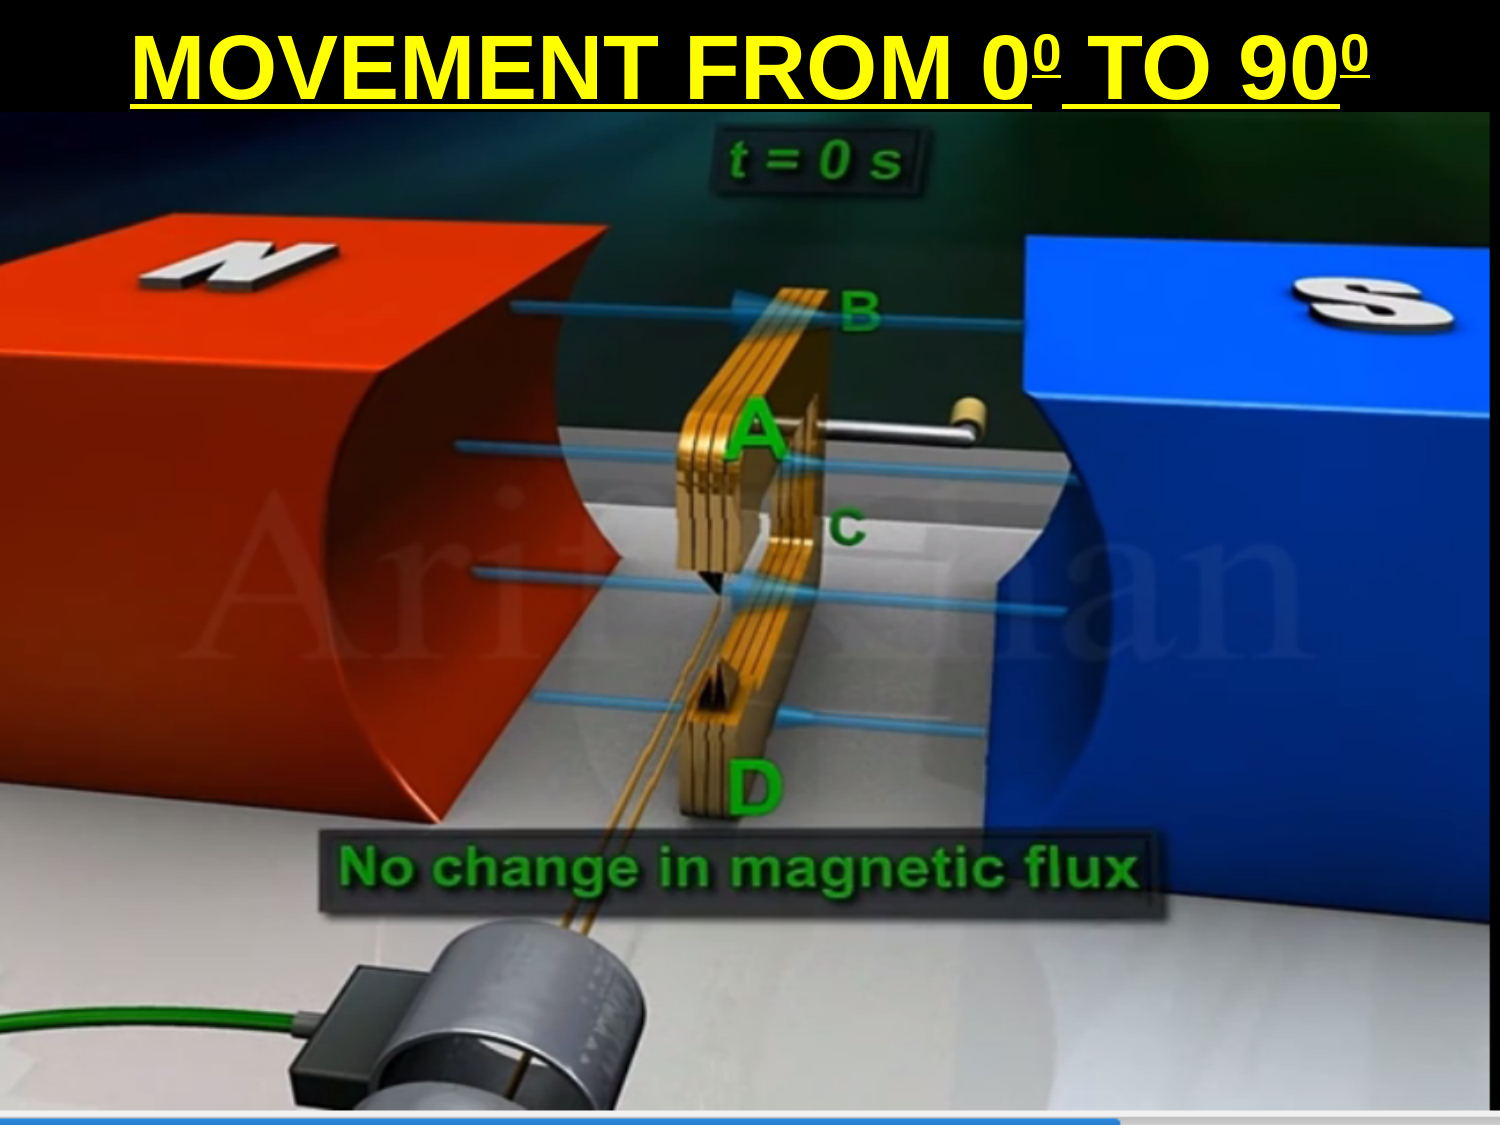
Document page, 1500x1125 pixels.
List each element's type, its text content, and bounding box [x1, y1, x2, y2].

text_box MOVEMENT FROM 00 TO 900 [0, 0, 1500, 112]
picture [0, 112, 1500, 1125]
